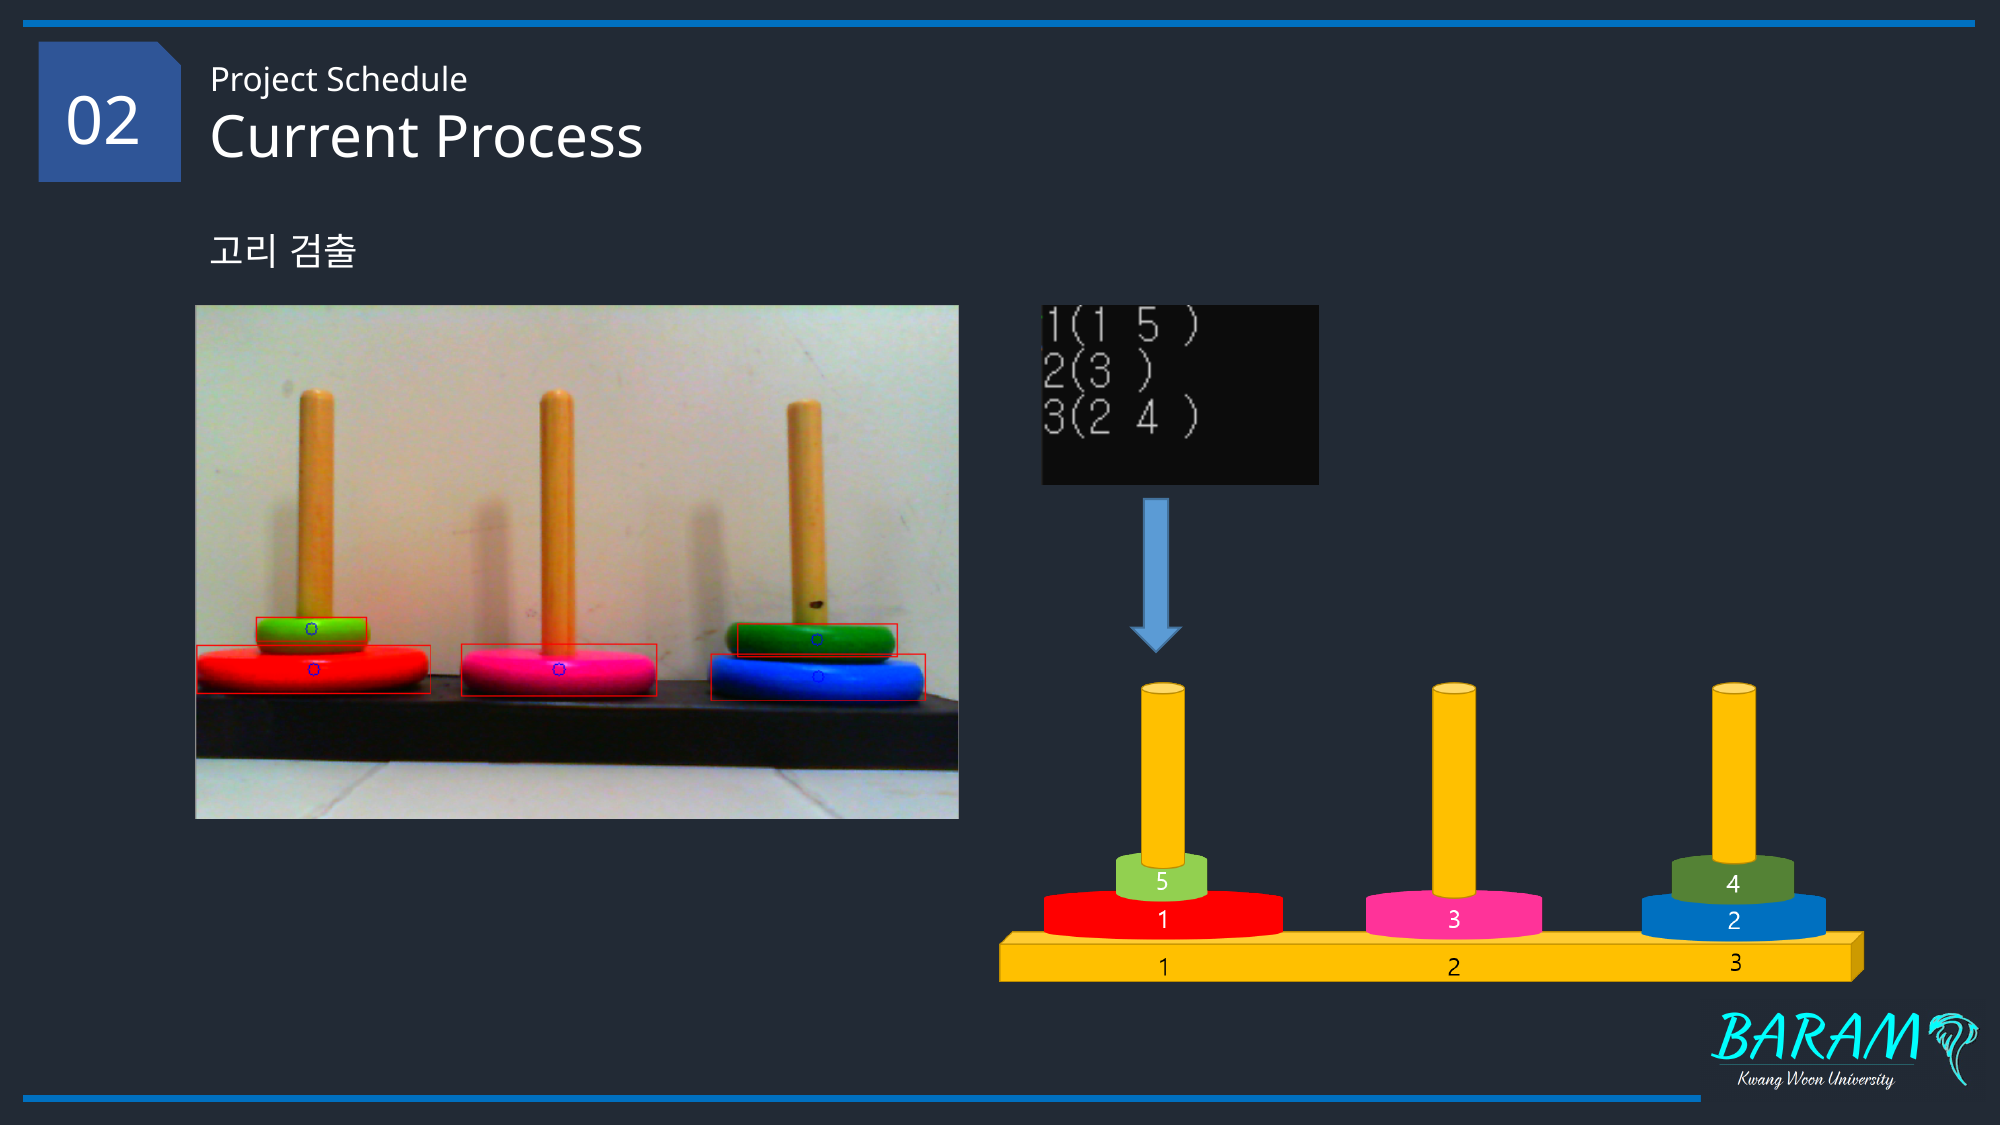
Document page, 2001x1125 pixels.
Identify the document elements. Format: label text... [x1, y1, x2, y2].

text_box 고리 검출 [195, 220, 821, 281]
text_box Project Schedule [195, 51, 1530, 91]
picture [999, 682, 1878, 995]
text_box Current Process [195, 91, 1530, 177]
text_box 02 [37, 40, 182, 183]
text_box [1129, 497, 1183, 654]
picture [1700, 999, 1986, 1102]
picture [1041, 305, 1319, 485]
picture [194, 305, 959, 820]
